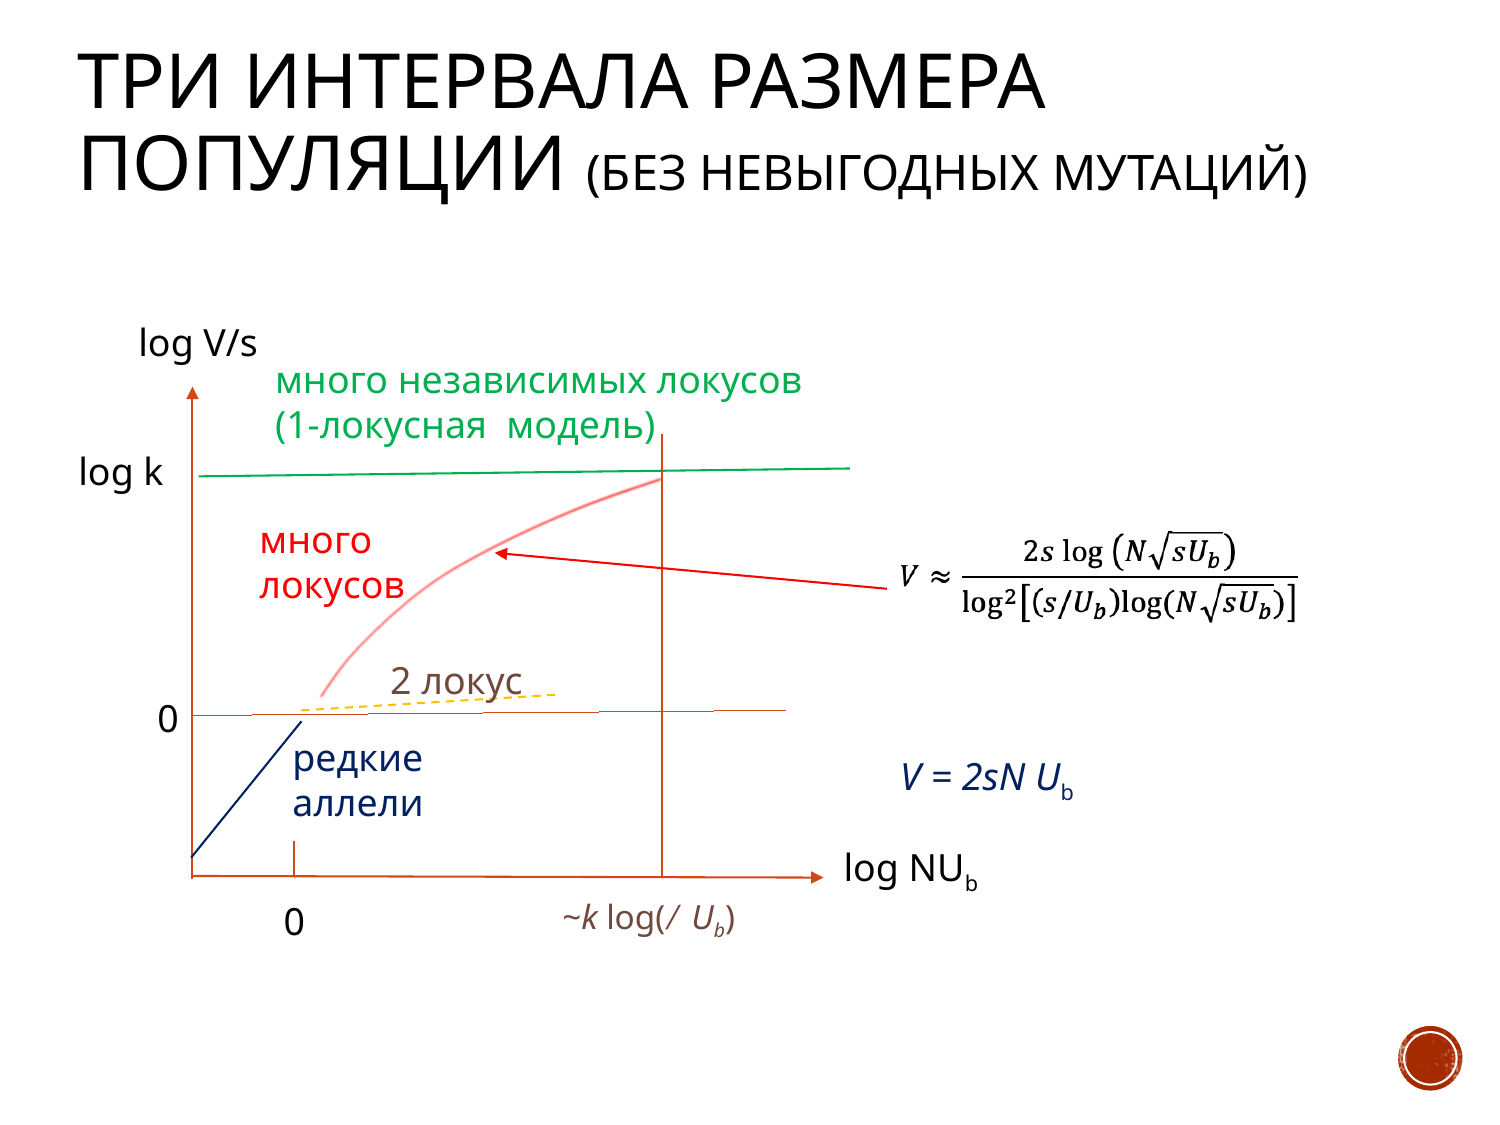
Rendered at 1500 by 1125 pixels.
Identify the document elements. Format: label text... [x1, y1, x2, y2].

text_box V = 2sN Ub [885, 745, 1154, 812]
text_box [334, 493, 632, 685]
title Три интервала размера популяции (без невыгодных мутаций) [62, 31, 1335, 219]
text_box log NUb [828, 836, 994, 903]
text_box много локусов [244, 508, 436, 613]
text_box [193, 723, 300, 856]
text_box log k [63, 440, 179, 501]
text_box много независимых локусов (1-локусная модель) [260, 348, 948, 454]
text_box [303, 695, 573, 710]
text_box 0 [268, 890, 320, 951]
picture [865, 497, 1329, 638]
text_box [497, 555, 885, 587]
text_box 0 [142, 687, 194, 748]
text_box 2 локус [375, 649, 573, 709]
text_box редкие аллели [301, 726, 475, 832]
text_box log V/s [123, 311, 274, 372]
